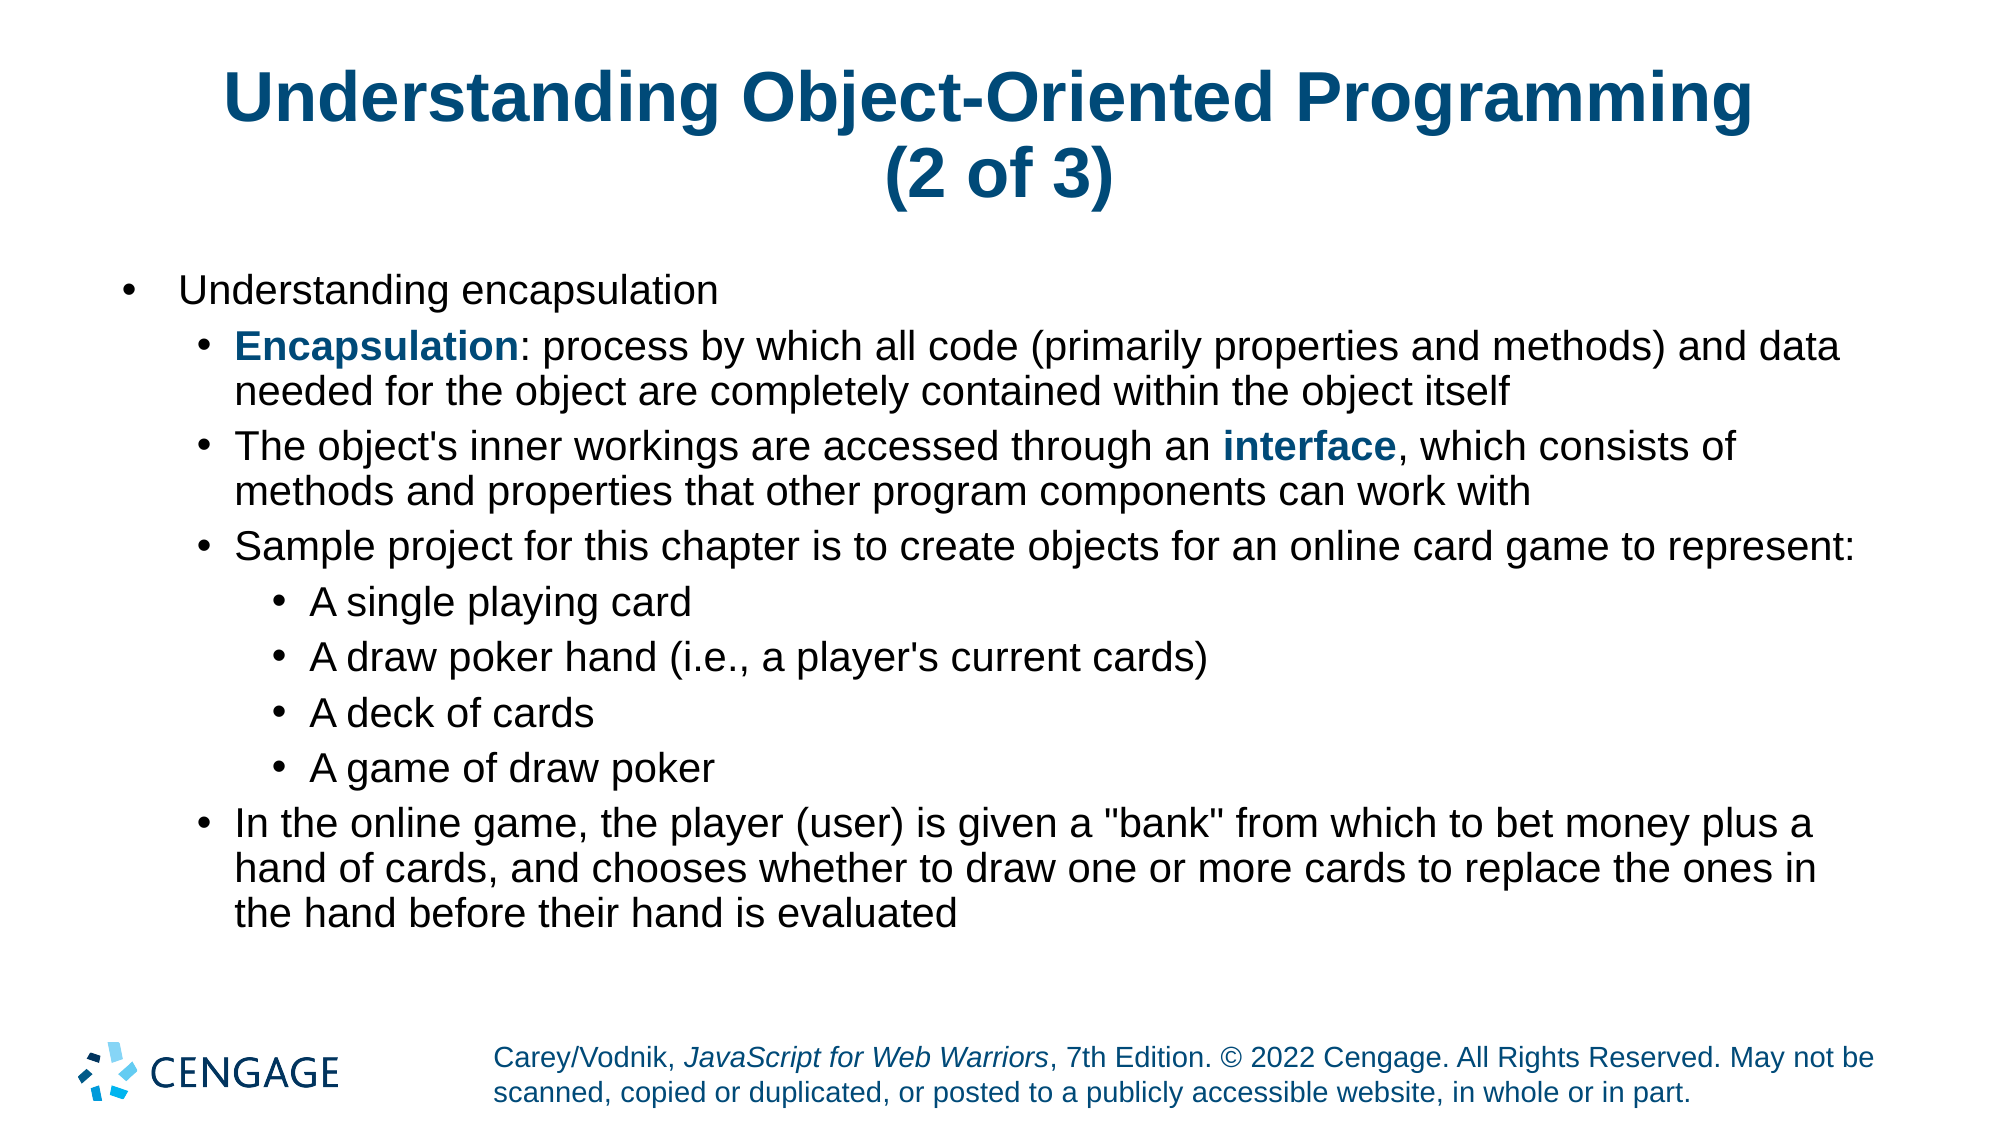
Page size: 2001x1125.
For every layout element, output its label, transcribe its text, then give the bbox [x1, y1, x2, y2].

picture [78, 1042, 338, 1101]
list Understanding encapsulation Encapsulation: process by which all code (primarily properties and methods) and data needed for the object are completely contained within the object itself The object's inner workings are accessed through an interface, which consists of methods and properties that other program components can work with Sample project for this chapter is to create objects for an online card game to represent: A single playing card A draw poker hand (i.e., a player's current cards) A deck of cards A game of draw poker In the online game, the player (user) is given a "bank" from which to bet money plus a hand of cards, and chooses whether to draw one or more cards to replace the ones in the hand before their hand is evaluated [121, 268, 1880, 990]
title Understanding Object-Oriented Programming (2 of 3) [137, 59, 1863, 171]
